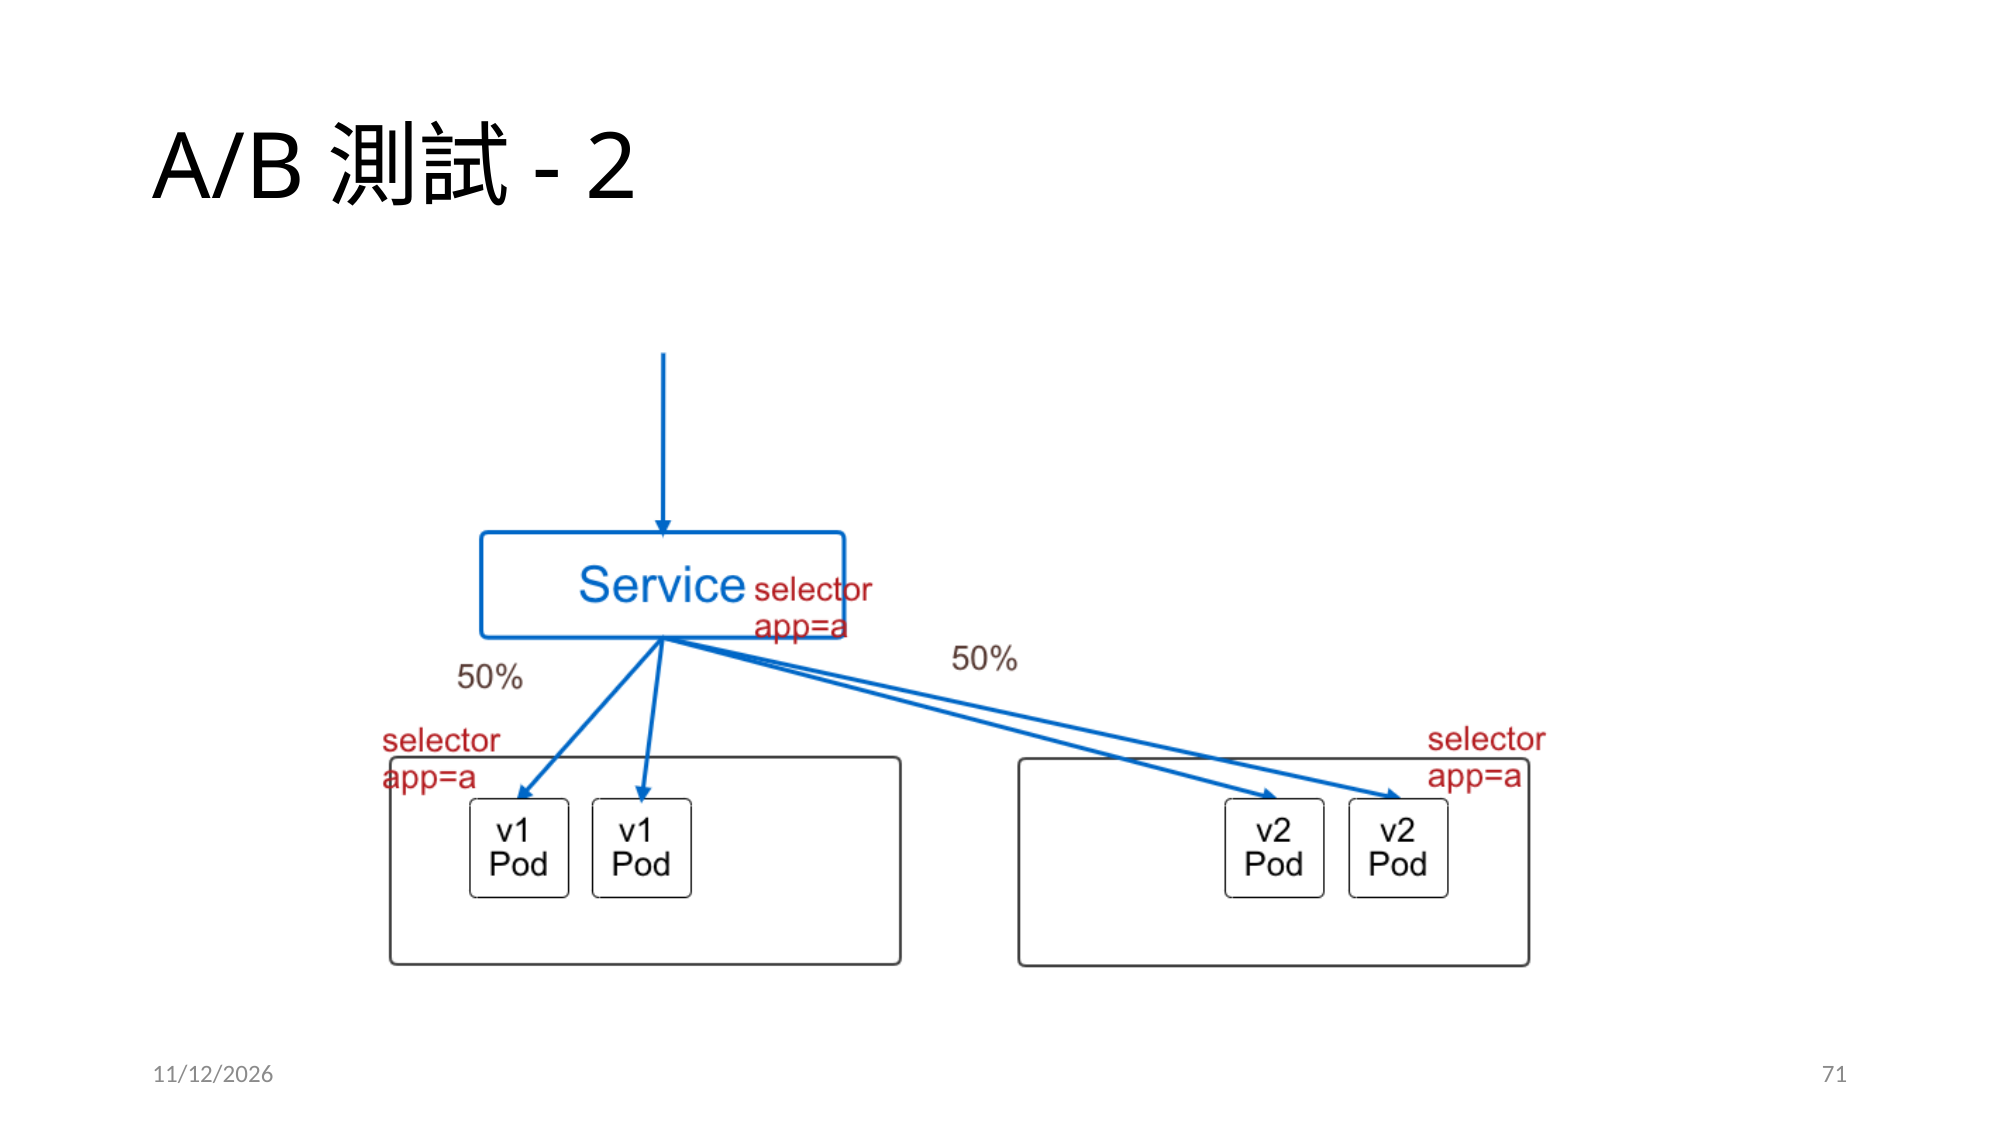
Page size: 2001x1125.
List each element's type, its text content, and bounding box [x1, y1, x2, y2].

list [244, 299, 1756, 1014]
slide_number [137, 1042, 588, 1103]
title A/B測試- 2 [137, 59, 1863, 278]
slide_number 71 [1412, 1042, 1863, 1103]
